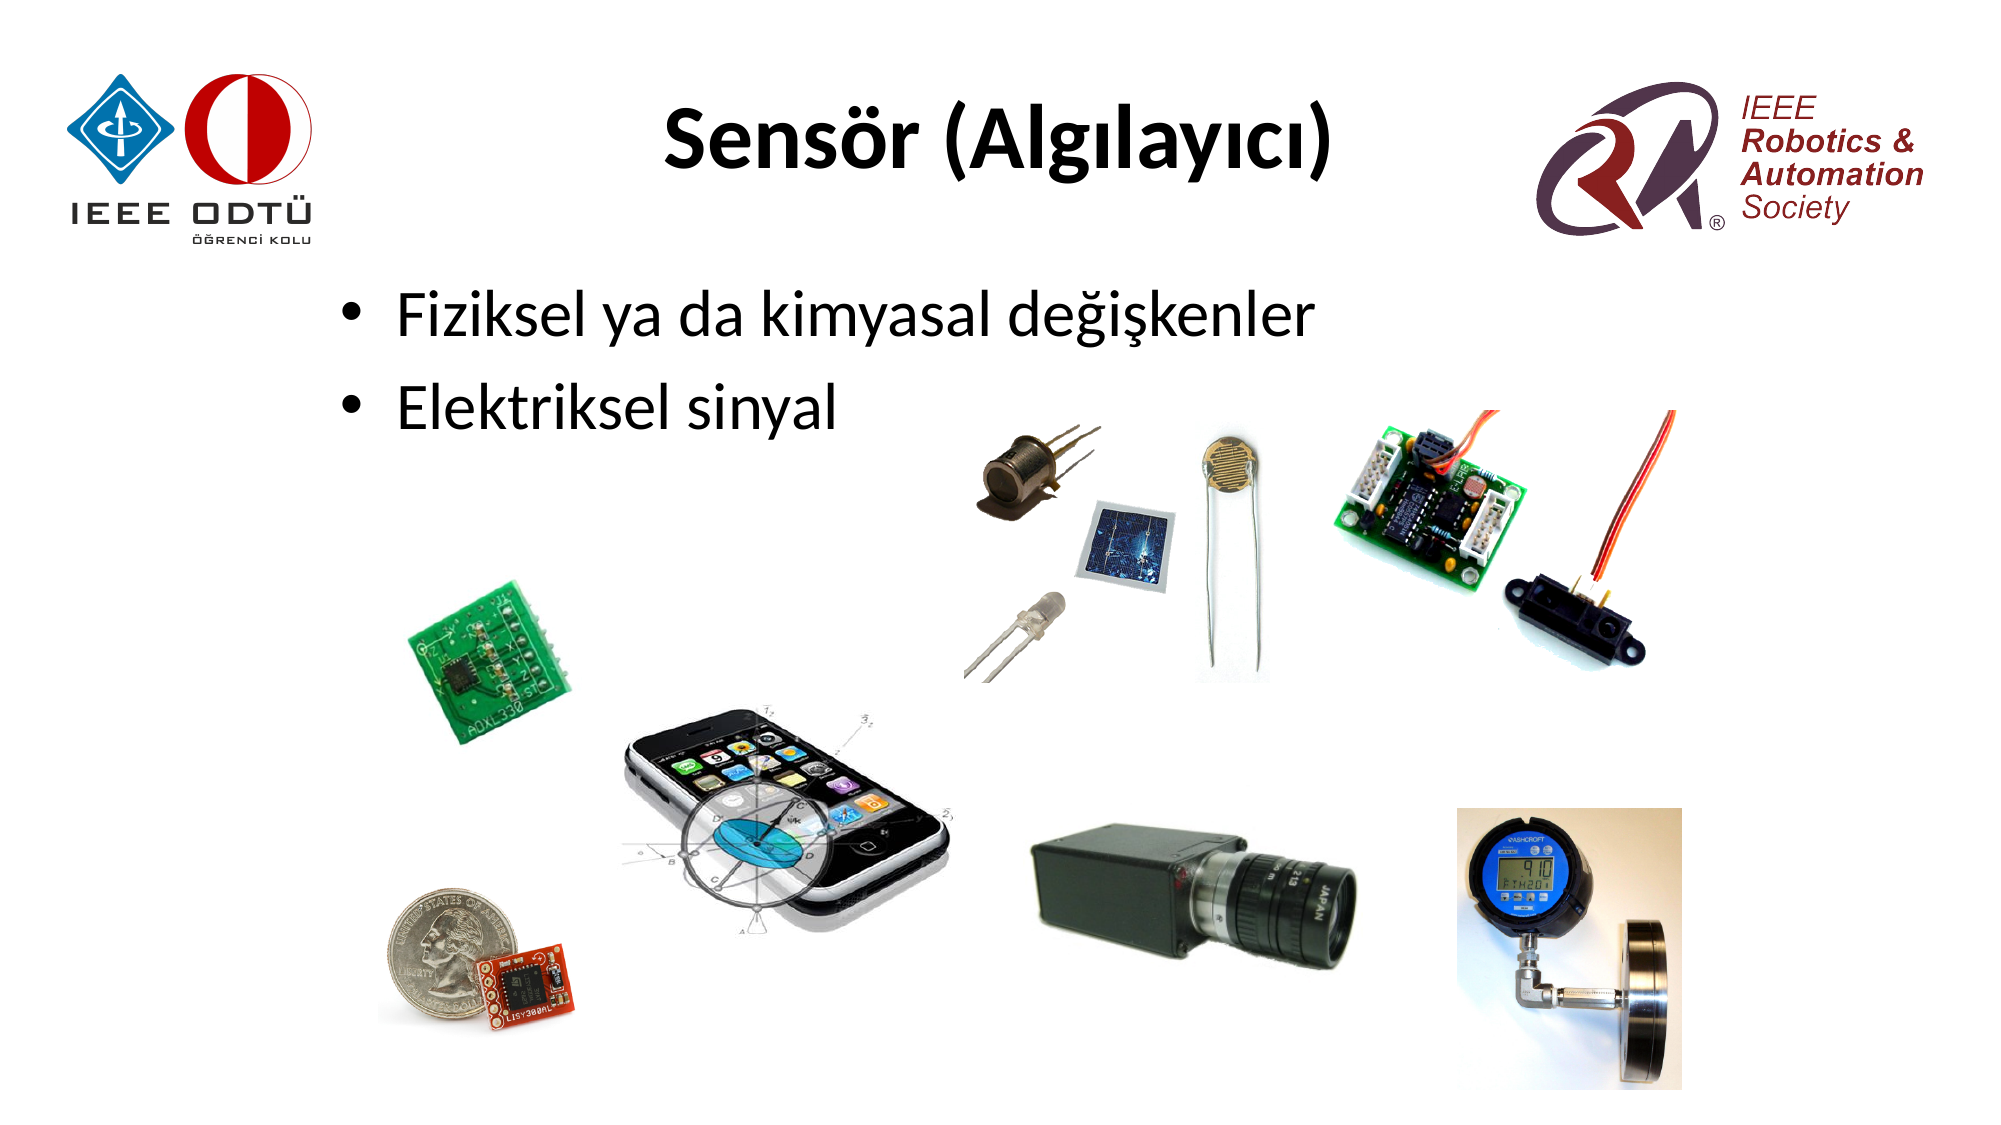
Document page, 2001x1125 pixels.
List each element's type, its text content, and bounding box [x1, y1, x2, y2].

picture [964, 421, 1270, 683]
picture [136, 149, 145, 158]
picture [390, 562, 980, 940]
text_box Sensör (Algılayıcı) [324, 45, 1675, 233]
picture [1023, 785, 1363, 985]
text_box Fiziksel ya da kimyasal değişkenler Elektriksel sinyal [324, 262, 1675, 457]
picture [1456, 808, 1682, 1090]
picture [67, 74, 312, 244]
picture [67, 74, 118, 126]
picture [1529, 74, 1933, 244]
picture [1316, 410, 1680, 683]
picture [378, 878, 579, 1045]
picture [98, 103, 128, 137]
picture [94, 100, 106, 112]
picture [118, 140, 124, 156]
